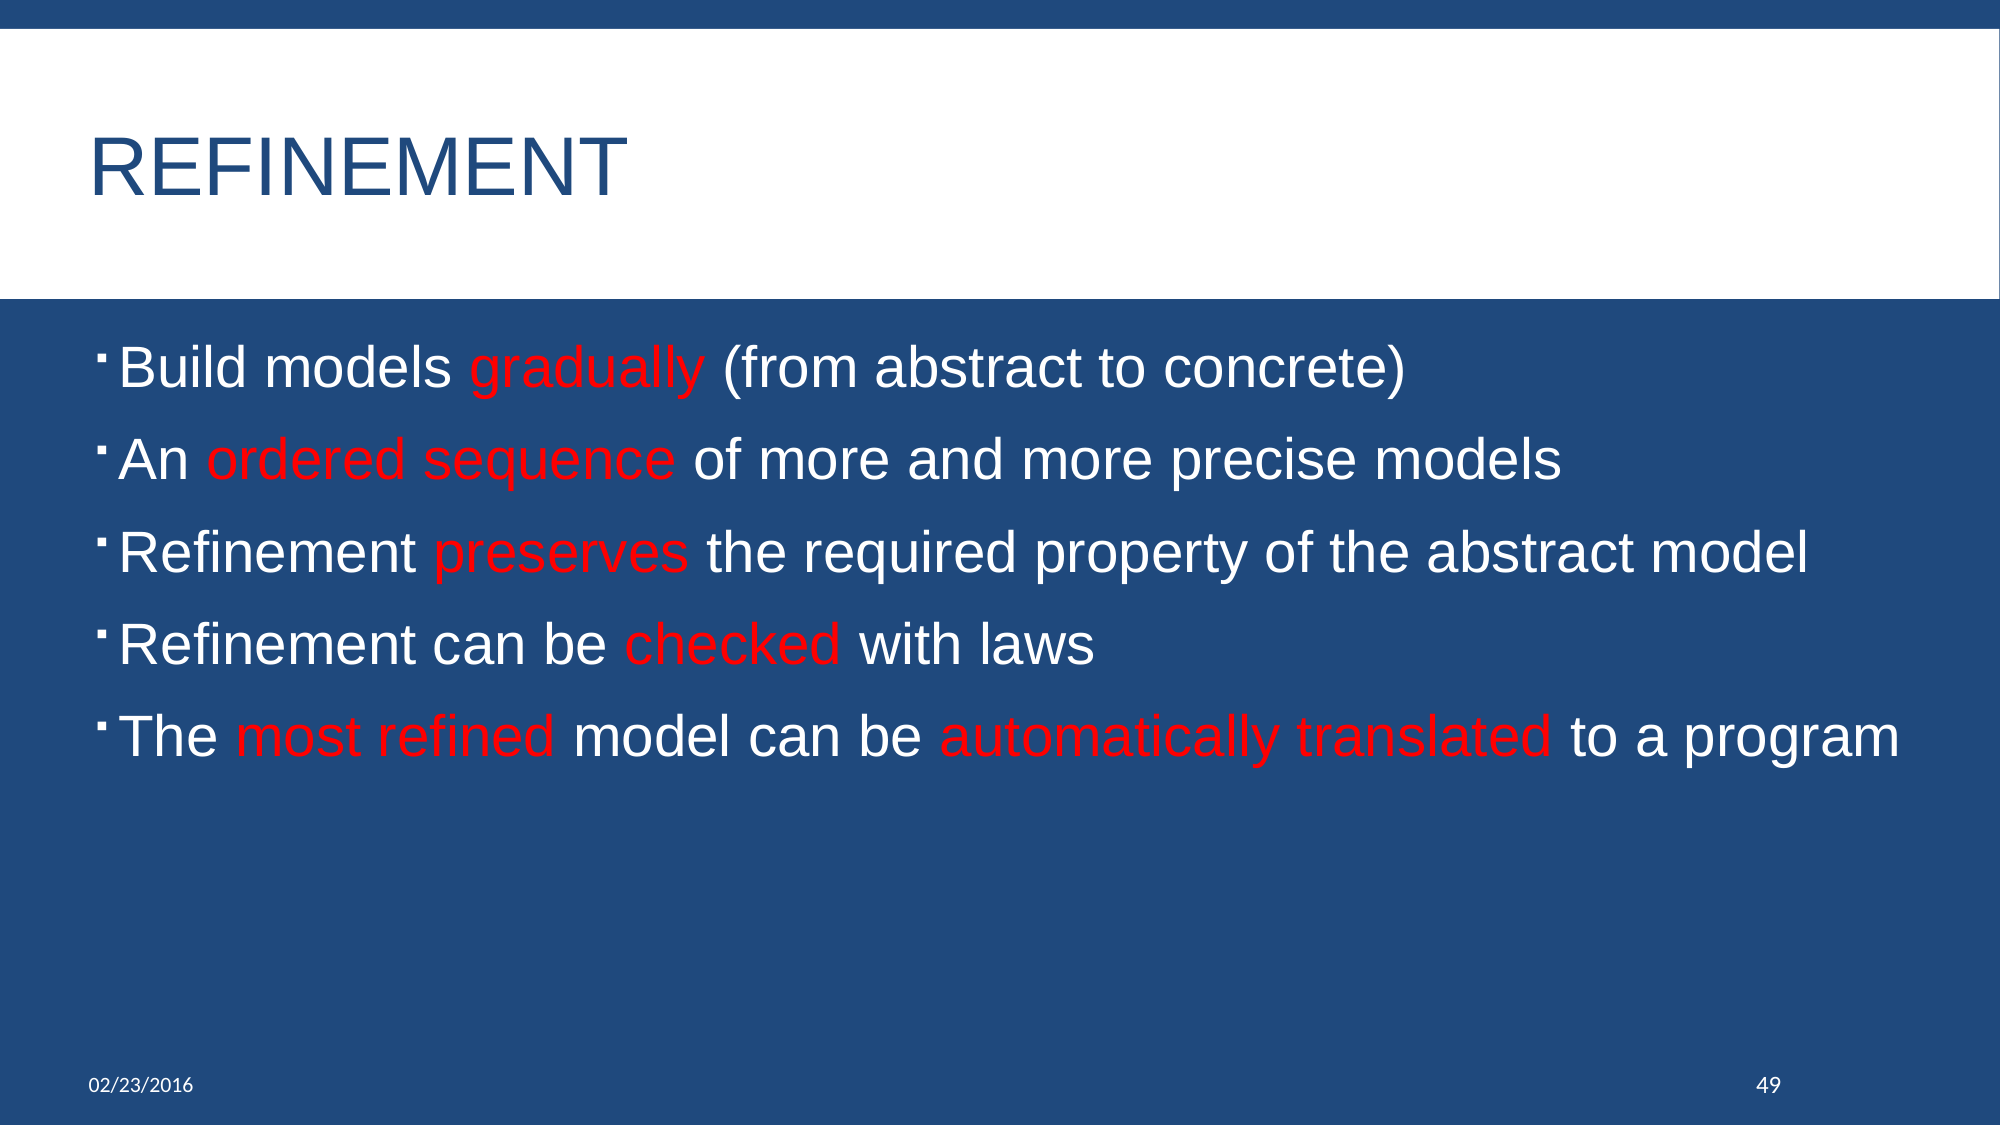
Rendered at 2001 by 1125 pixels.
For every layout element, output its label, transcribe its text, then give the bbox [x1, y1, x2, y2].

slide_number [73, 1053, 690, 1114]
title Refinement [73, 46, 1924, 295]
list Build models gradually (from abstract to concrete) An ordered sequence of more and more precise models Refinement preserves the required property of the abstract model Refinement can be checked with laws The most refined model can be automatically translated to a program [73, 329, 1924, 1020]
slide_number 49 [1748, 1053, 1924, 1114]
